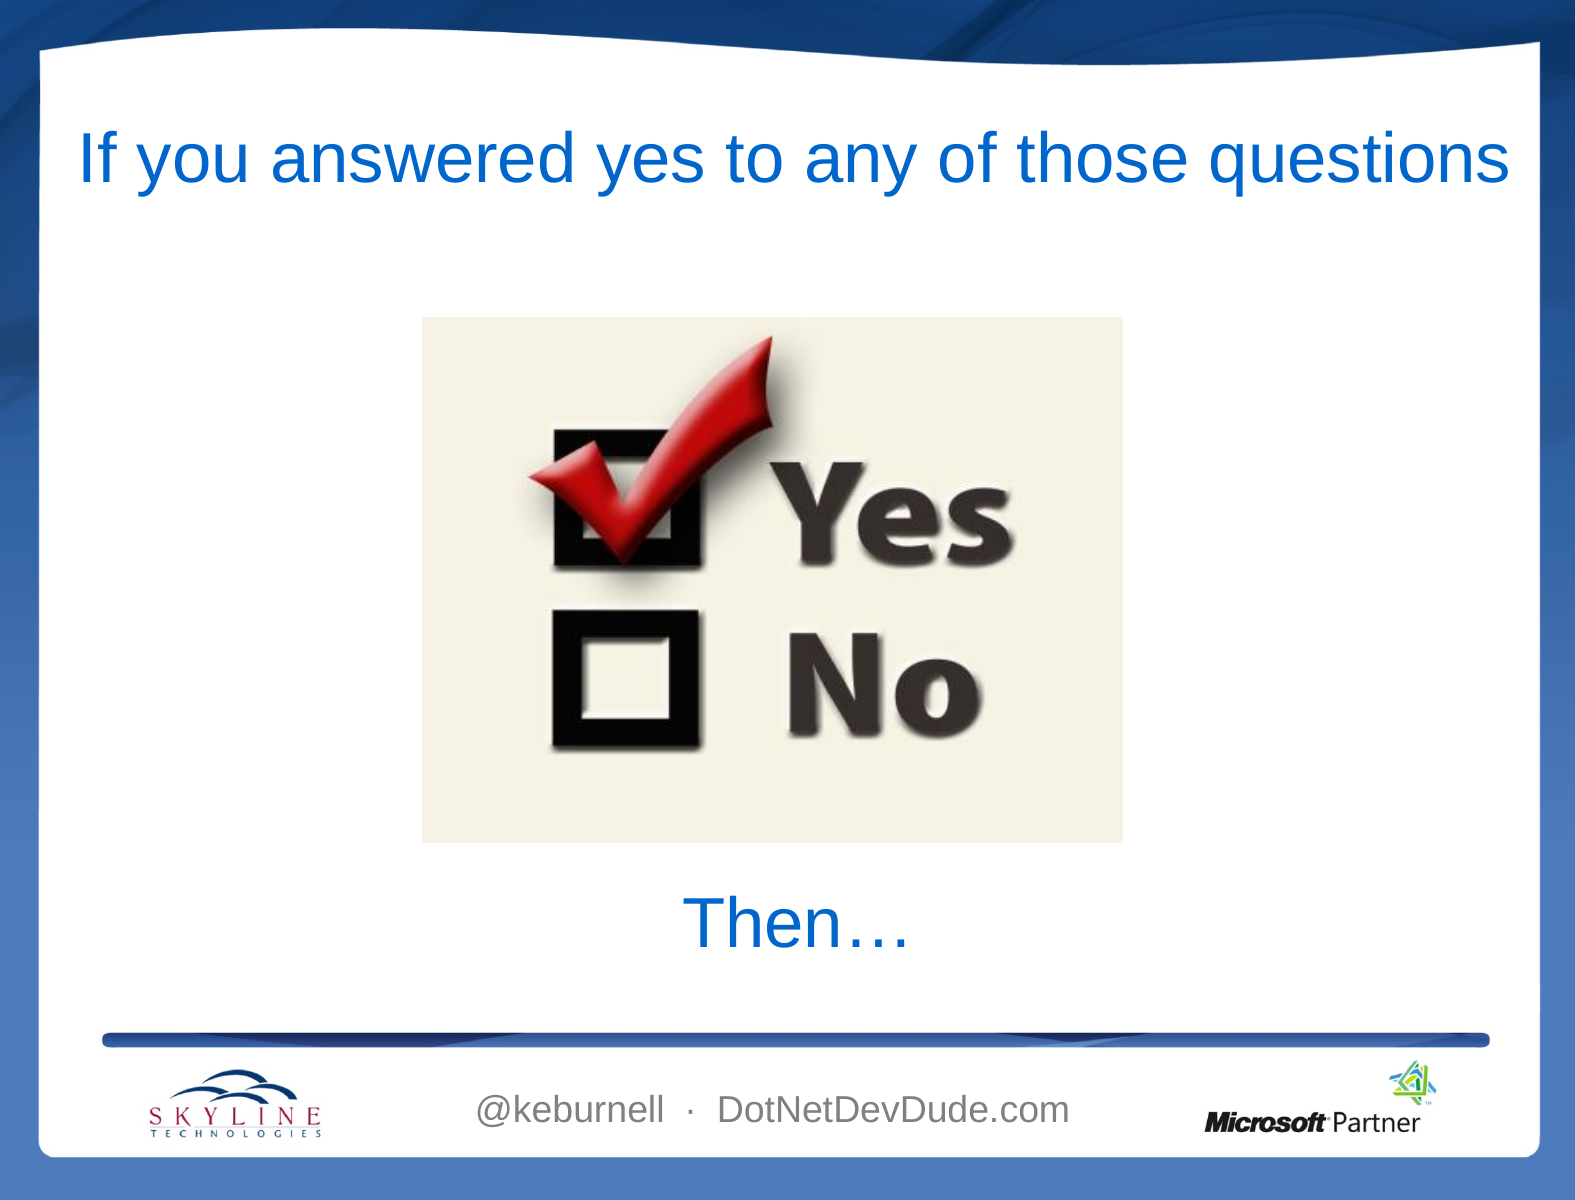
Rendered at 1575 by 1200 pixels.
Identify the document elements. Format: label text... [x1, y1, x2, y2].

title If you answered yes to any of those questions [61, 76, 1575, 232]
picture [0, 0, 1575, 1200]
text_box @keburnell ∙ DotNetDevDude.com [399, 1077, 1146, 1138]
text_box Then… [86, 842, 1510, 997]
